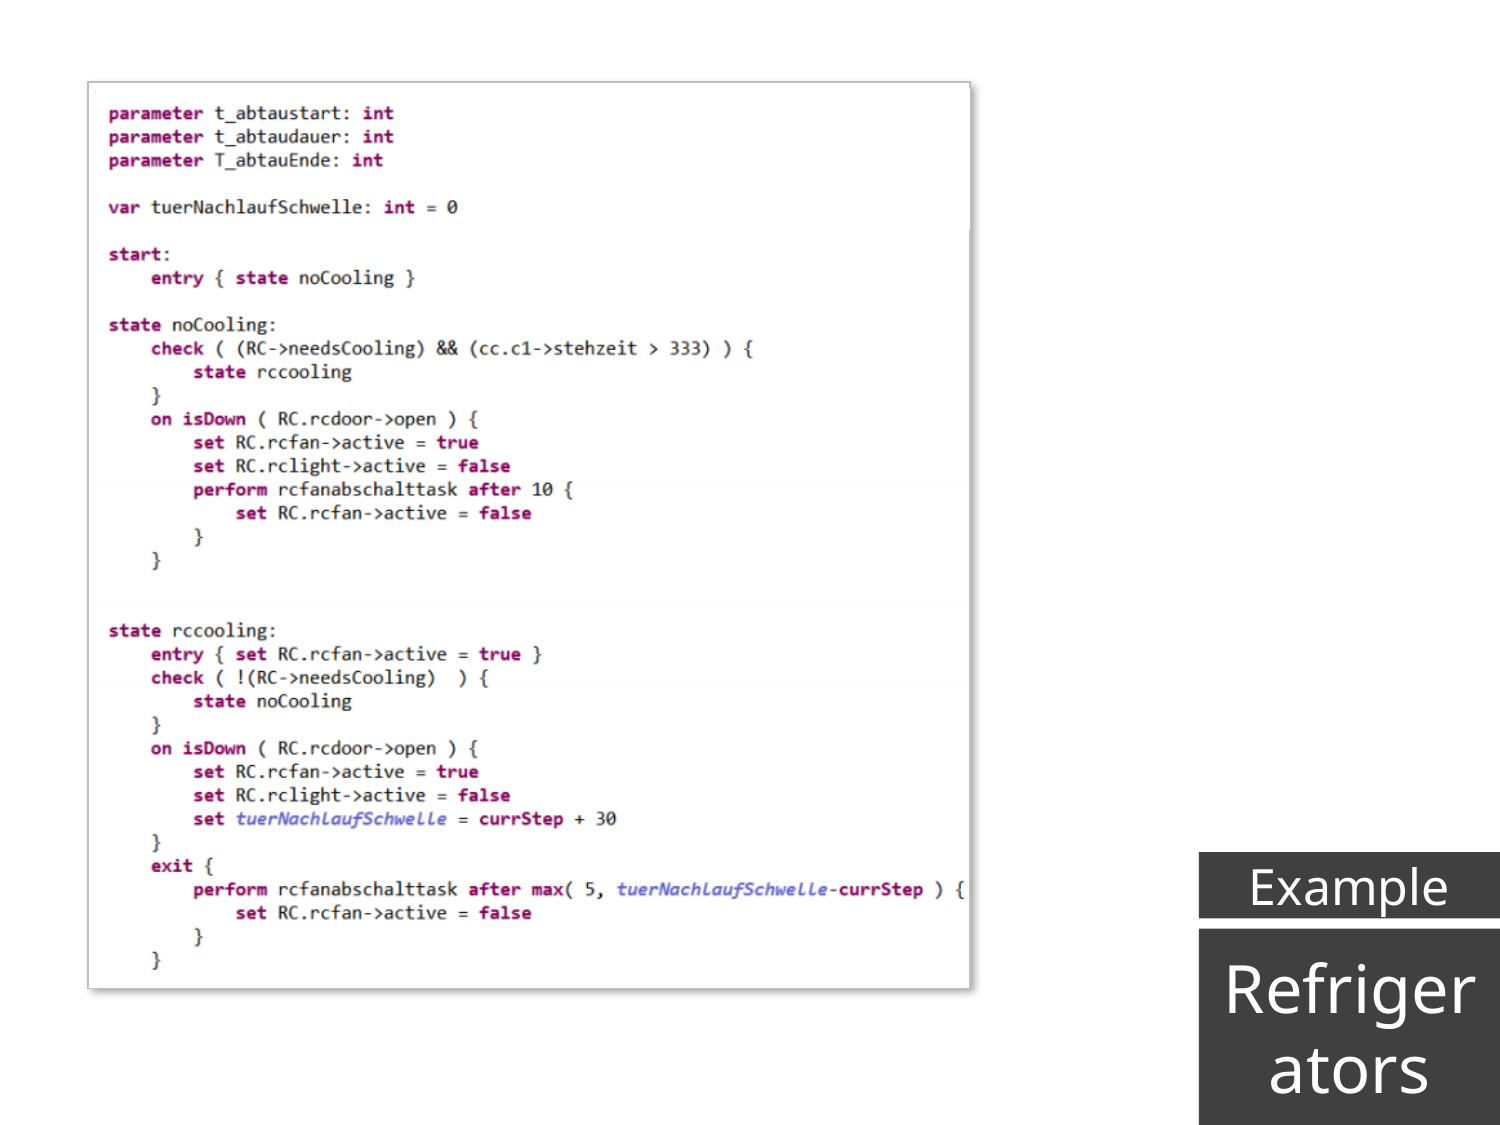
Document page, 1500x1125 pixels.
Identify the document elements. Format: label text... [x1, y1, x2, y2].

text_box Refrigerators [1197, 927, 1500, 1125]
picture [88, 82, 970, 988]
text_box Example [1197, 850, 1500, 921]
